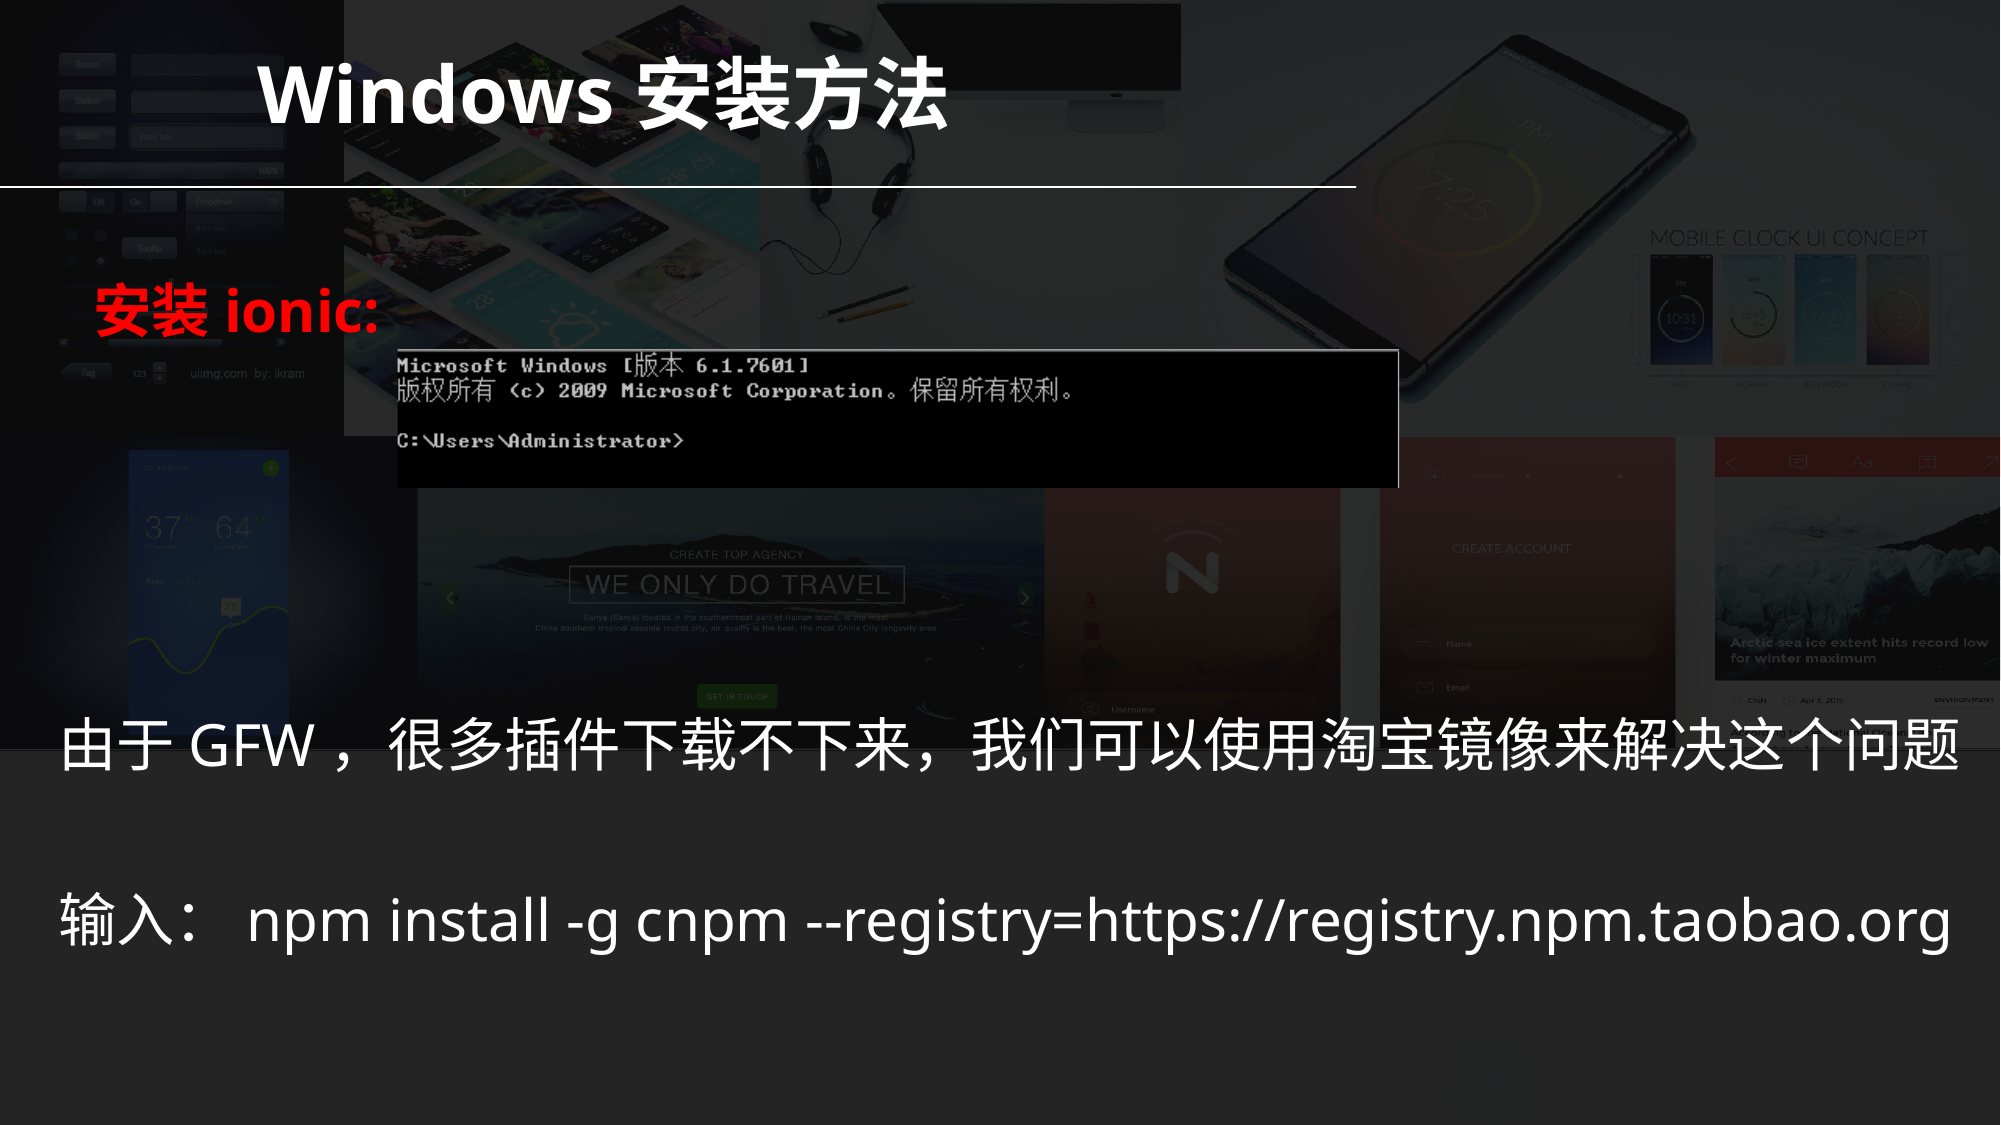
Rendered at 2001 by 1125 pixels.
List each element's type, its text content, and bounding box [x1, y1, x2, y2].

text_box 由于GFW，很多插件下载不下来，我们可以使用淘宝镜像来解决这个问题 输入：npm install -g cnpm --registry=https://registry.npm.taobao.org [43, 596, 1981, 1125]
list Windows安装方法 [242, 36, 1350, 187]
picture [397, 349, 1400, 488]
list 安装ionic: [78, 196, 1981, 539]
